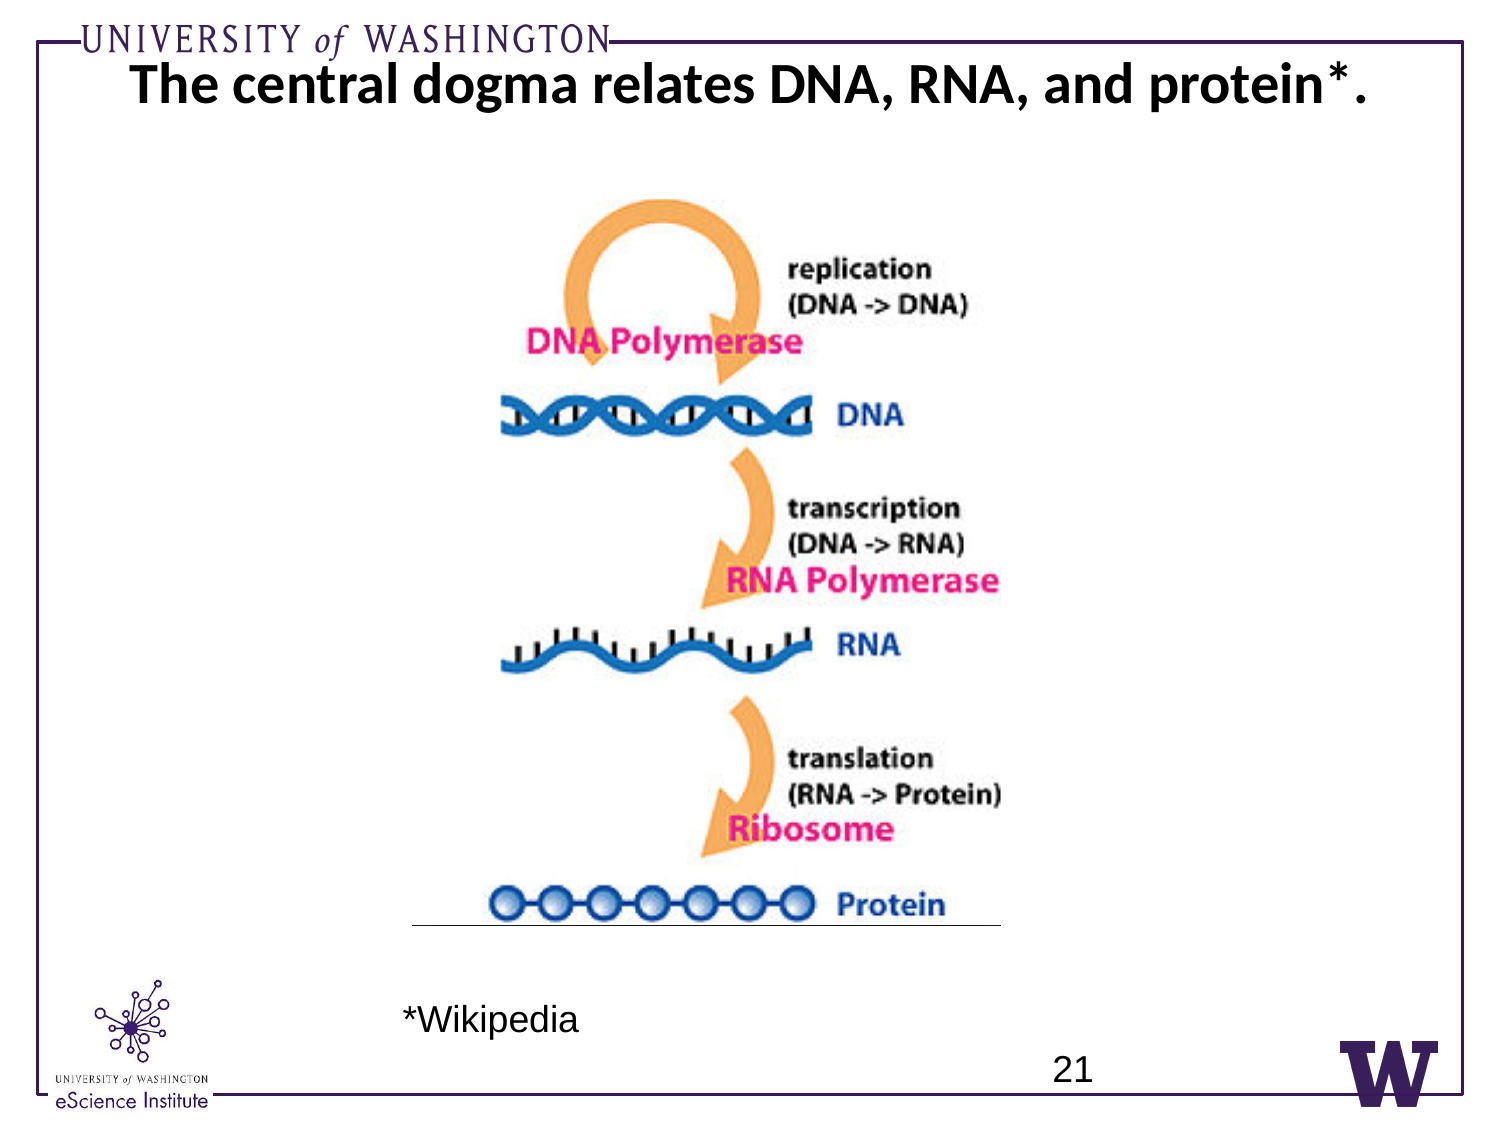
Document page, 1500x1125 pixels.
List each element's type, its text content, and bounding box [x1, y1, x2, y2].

picture [48, 978, 213, 1113]
title The central dogma relates DNA, RNA, and protein*. [75, 37, 1425, 175]
picture [412, 199, 1001, 927]
picture [81, 24, 609, 37]
picture [1340, 1096, 1438, 1107]
text_box *Wikipedia [387, 987, 597, 1048]
picture [1340, 1041, 1438, 1093]
slide_number 21 [1037, 1037, 1325, 1098]
